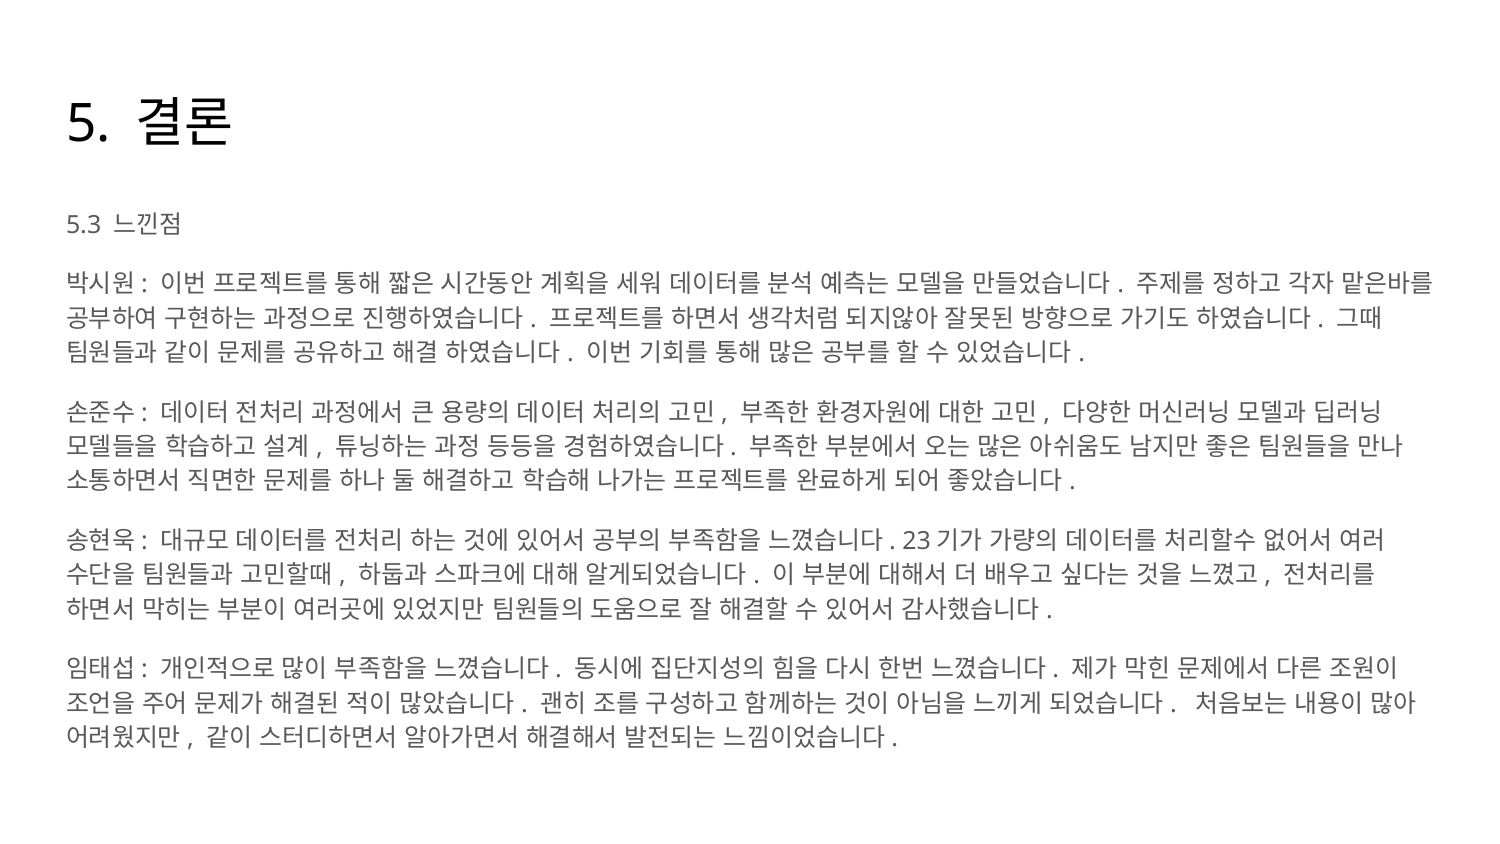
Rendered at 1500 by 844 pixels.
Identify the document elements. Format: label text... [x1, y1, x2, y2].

title 5. 결론 [51, 72, 1449, 167]
list 5.3 느낀점 박시원: 이번 프로젝트를 통해 짧은 시간동안 계획을 세워 데이터를 분석 예측는 모델을 만들었습니다. 주제를 정하고 각자 맡은바를 공부하여 구현하는 과정으로 진행하였습니다. 프로젝트를 하면서 생각처럼 되지않아 잘못된 방향으로 가기도 하였습니다. 그때 팀원들과 같이 문제를 공유하고 해결 하였습니다. 이번 기회를 통해 많은 공부를 할 수 있었습니다. 손준수: 데이터 전처리 과정에서 큰 용량의 데이터 처리의 고민, 부족한 환경자원에 대한 고민, 다양한 머신러닝 모델과 딥러닝 모델들을 학습하고 설계, 튜닝하는 과정 등등을 경험하였습니다. 부족한 부분에서 오는 많은 아쉬움도 남지만 좋은 팀원들을 만나 소통하면서 직면한 문제를 하나 둘 해결하고 학습해 나가는 프로젝트를 완료하게 되어 좋았습니다. 송현욱: 대규모 데이터를 전처리 하는 것에 있어서 공부의 부족함을 느꼈습니다. 23기가 가량의 데이터를 처리할수 없어서 여러 수단을 팀원들과 고민할때, 하둡과 스파크에 대해 알게되었습니다. 이 부분에 대해서 더 배우고 싶다는 것을 느꼈고, 전처리를 하면서 막히는 부분이 여러곳에 있었지만 팀원들의 도움으로 잘 해결할 수 있어서 감사했습니다. 임태섭: 개인적으로 많이 부족함을 느꼈습니다. 동시에 집단지성의 힘을 다시 한번 느꼈습니다. 제가 막힌 문제에서 다른 조원이 조언을 주어 문제가 해결된 적이 많았습니다. 괜히 조를 구성하고 함께하는 것이 아님을 느끼게 되었습니다. 처음보는 내용이 많아 어려웠지만, 같이 스터디하면서 알아가면서 해결해서 발전되는 느낌이었습니다. [51, 189, 1449, 822]
